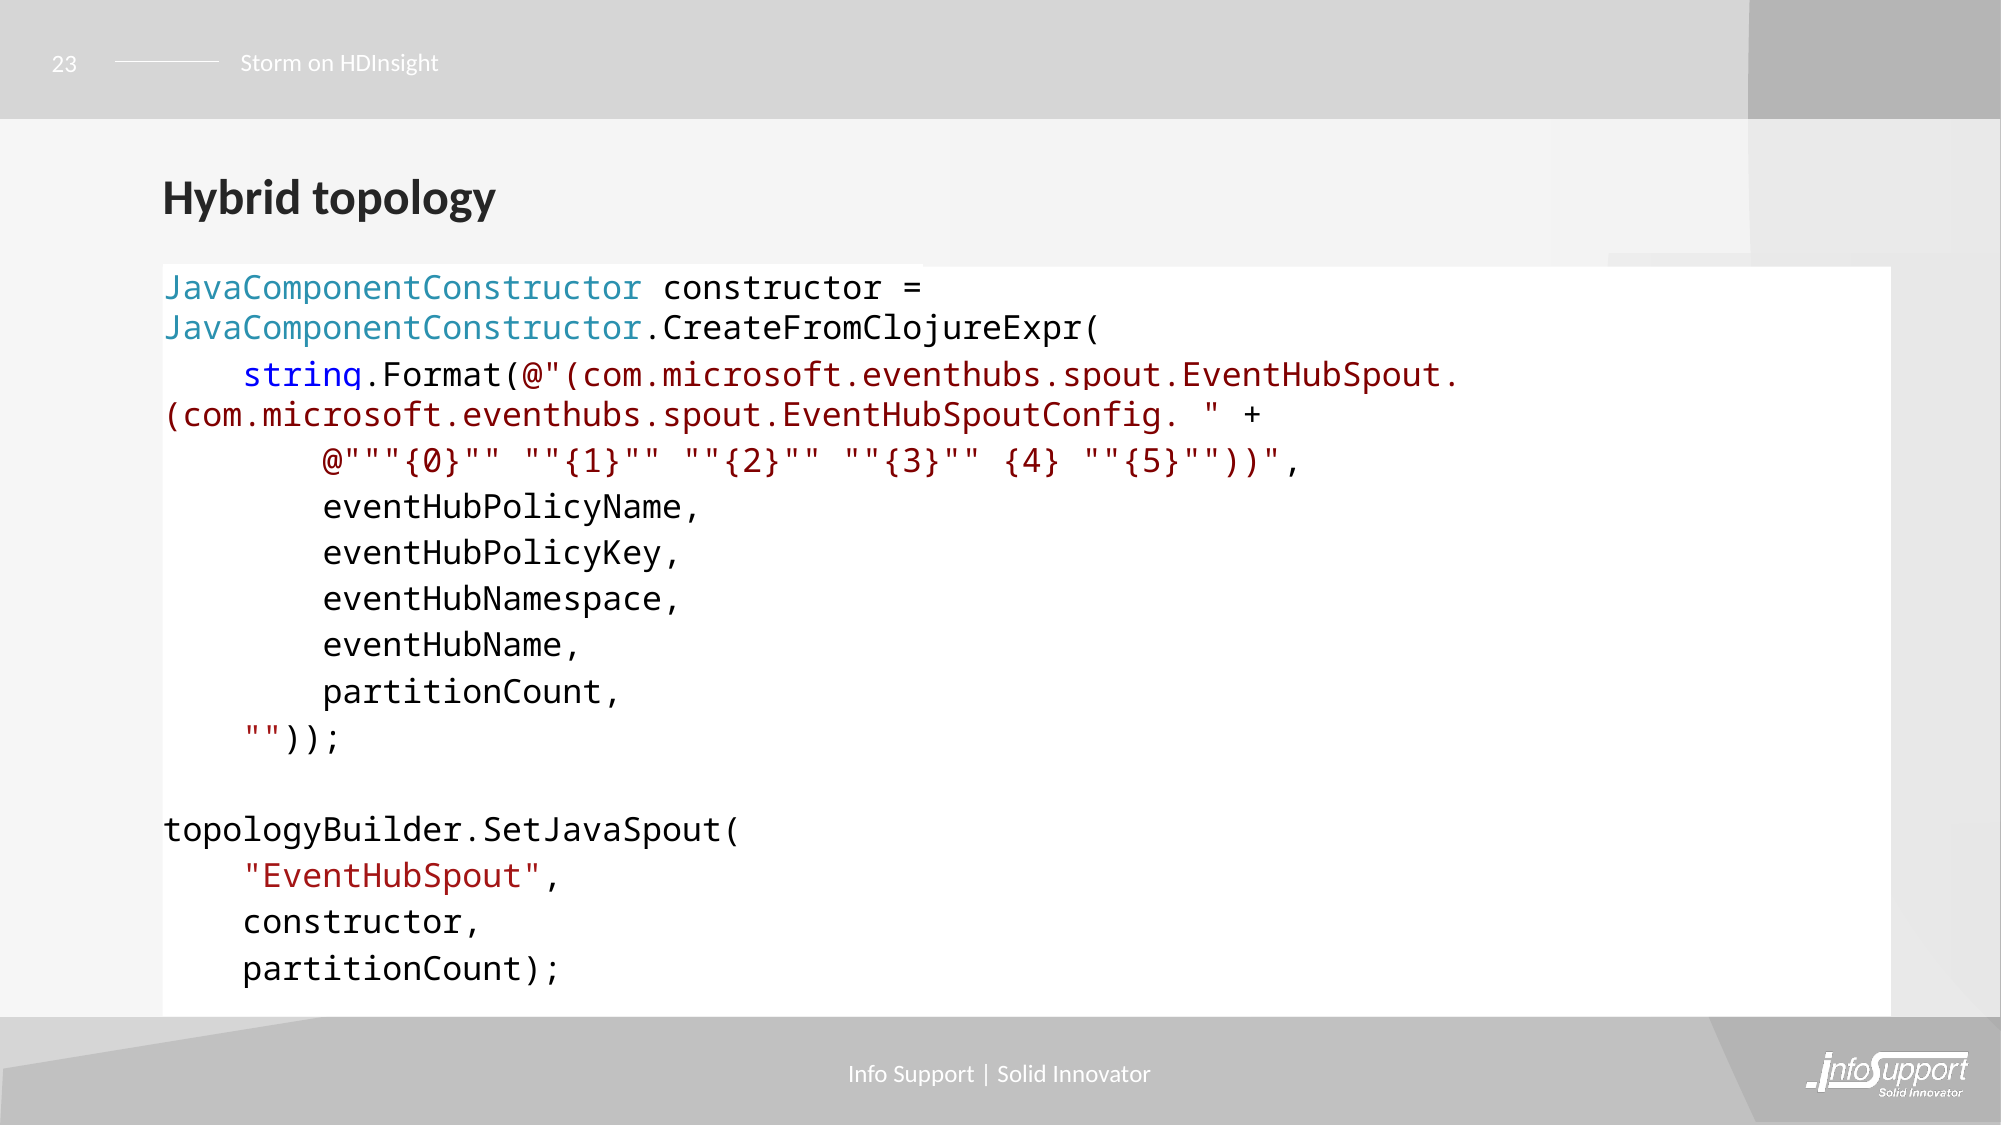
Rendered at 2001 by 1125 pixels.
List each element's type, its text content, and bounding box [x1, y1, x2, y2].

list Storm on HDInsight [240, 32, 1334, 92]
slide_number 23 [36, 32, 130, 93]
footer Info Support | Solid Innovator [662, 1042, 1338, 1103]
title Hybrid topology [162, 118, 1334, 267]
list JavaComponentConstructor constructor = JavaComponentConstructor.CreateFromClojureExpr( string.Format(@"(com.microsoft.eventhubs.spout.EventHubSpout. (com.microsoft.eventhubs.spout.EventHubSpoutConfig. " + @"""{0}"" ""{1}"" ""{2}"" ""{3}"" {4} ""{5}""))", eventHubPolicyName, eventHubPolicyKey, eventHubNamespace, eventHubName, partitionCount, "")); topologyBuilder.SetJavaSpout( "EventHubSpout", constructor, partitionCount); [162, 266, 1891, 1017]
